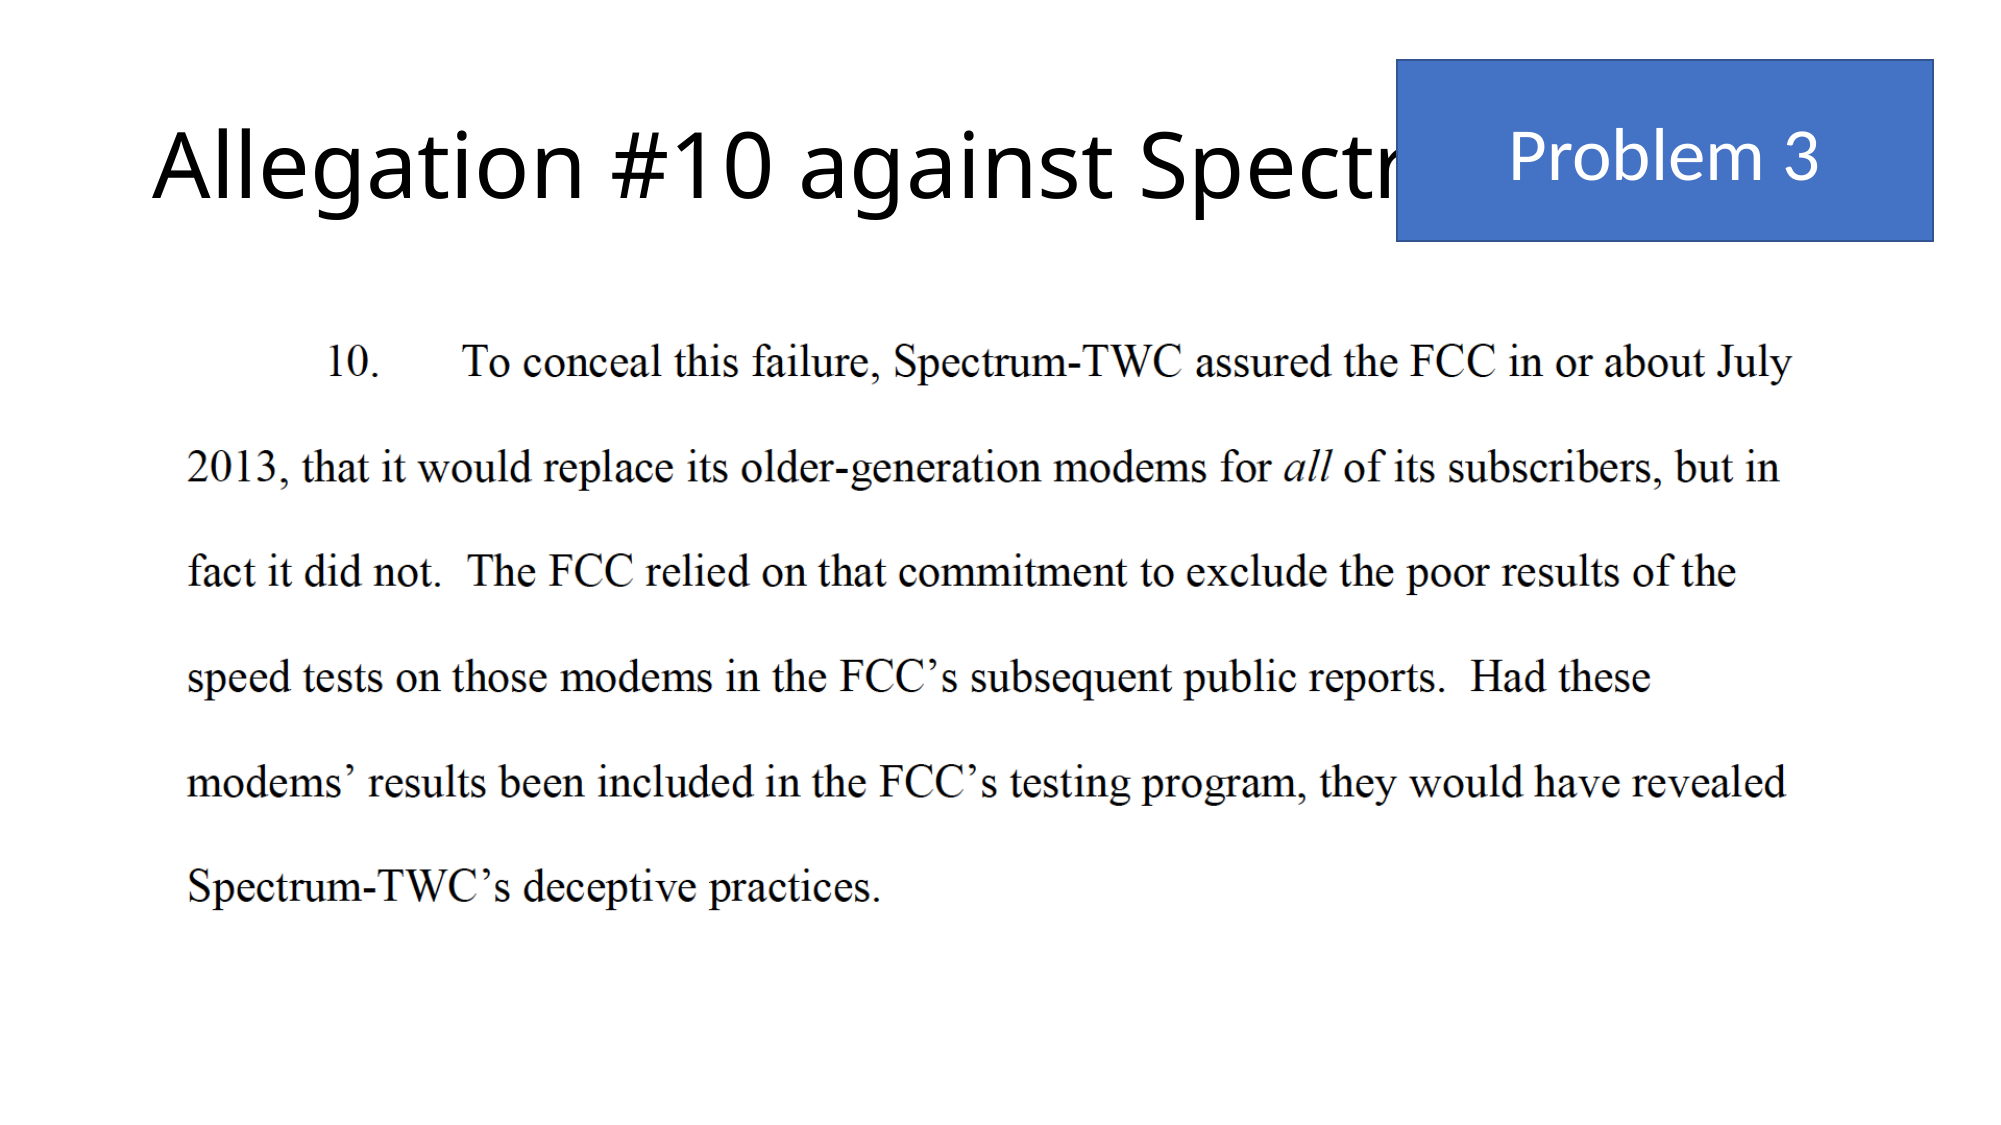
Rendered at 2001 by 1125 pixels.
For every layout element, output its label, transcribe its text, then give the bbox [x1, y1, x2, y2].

title Allegation #10 against Spectrum [137, 59, 1863, 278]
picture [170, 303, 1830, 954]
text_box Problem 3 [1396, 59, 1934, 242]
